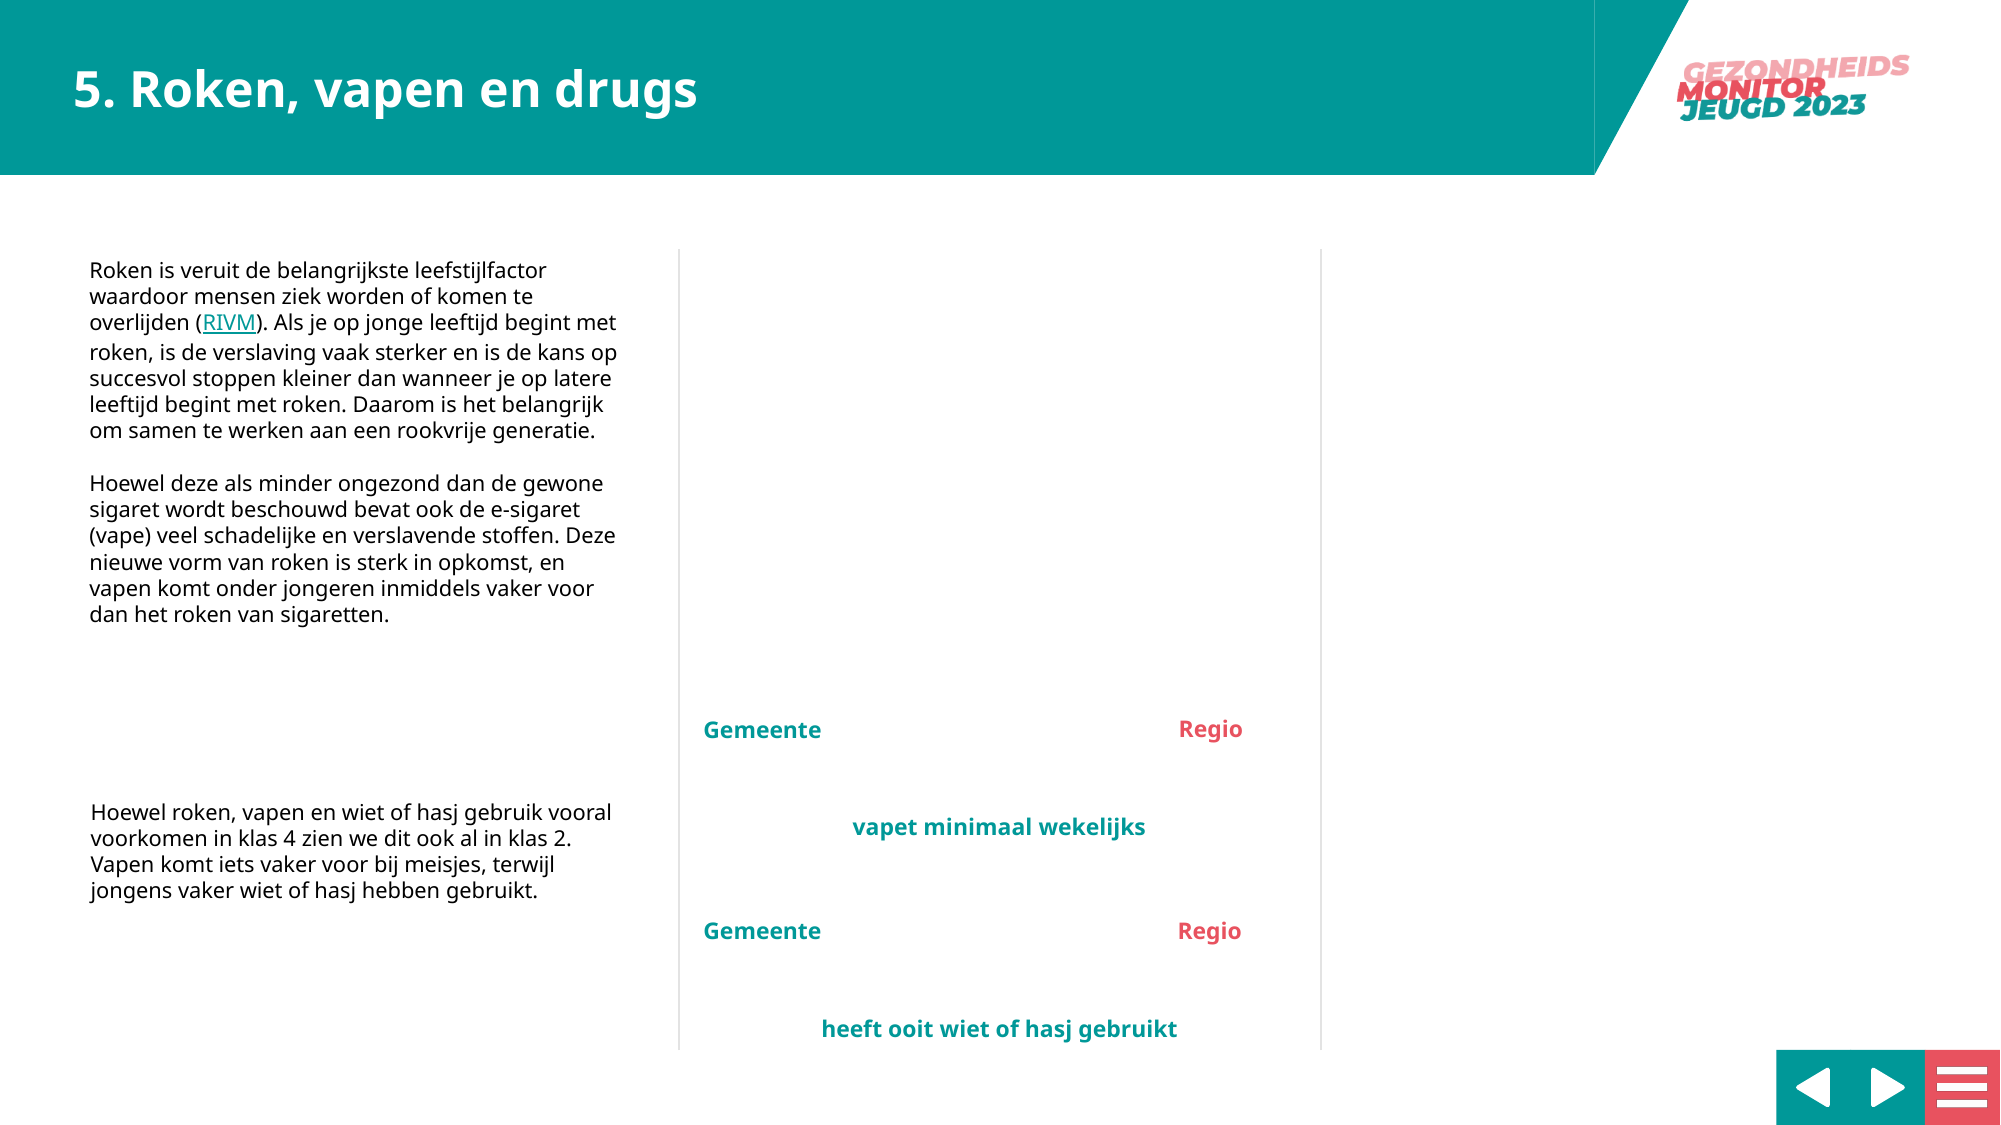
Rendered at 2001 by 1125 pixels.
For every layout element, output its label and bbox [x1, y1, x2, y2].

picture [1929, 1054, 1995, 1120]
picture [1671, 35, 1925, 134]
